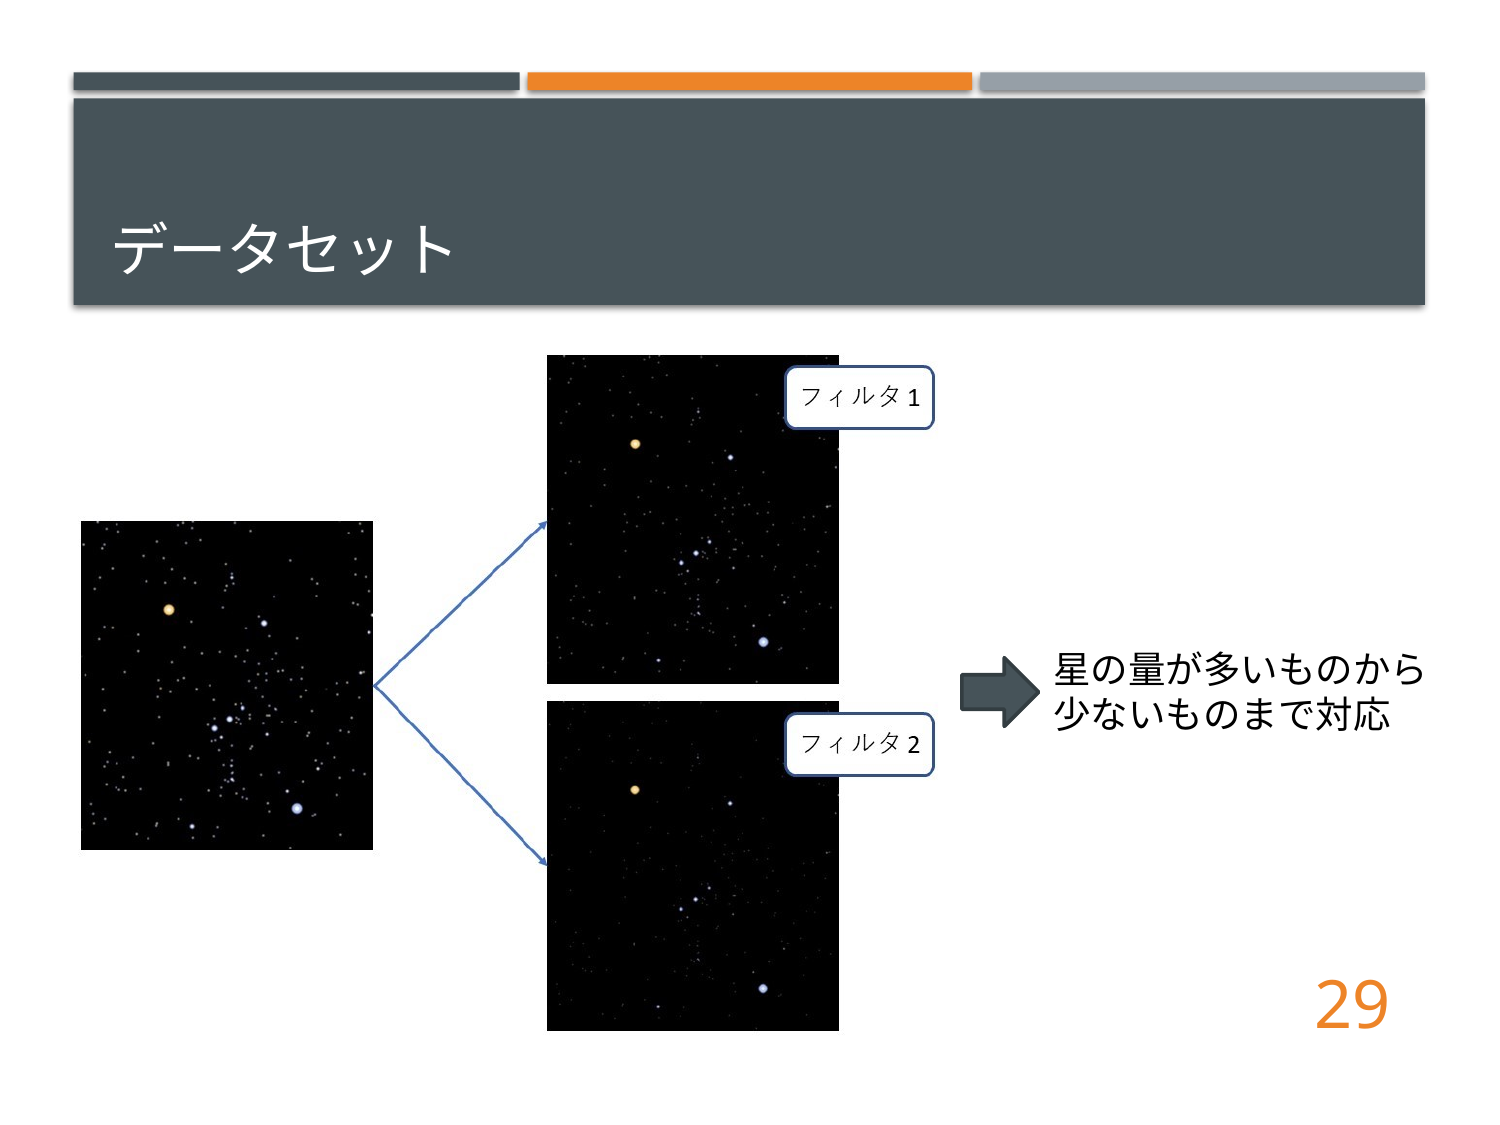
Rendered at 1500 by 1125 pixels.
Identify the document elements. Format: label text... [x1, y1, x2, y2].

slide_number 29 [1279, 977, 1406, 1037]
text_box 星の量が多いものから 少ないものまで対応 [1038, 638, 1461, 744]
text_box [968, 655, 1040, 729]
title データセット [95, 112, 1406, 291]
picture [54, 345, 963, 1038]
